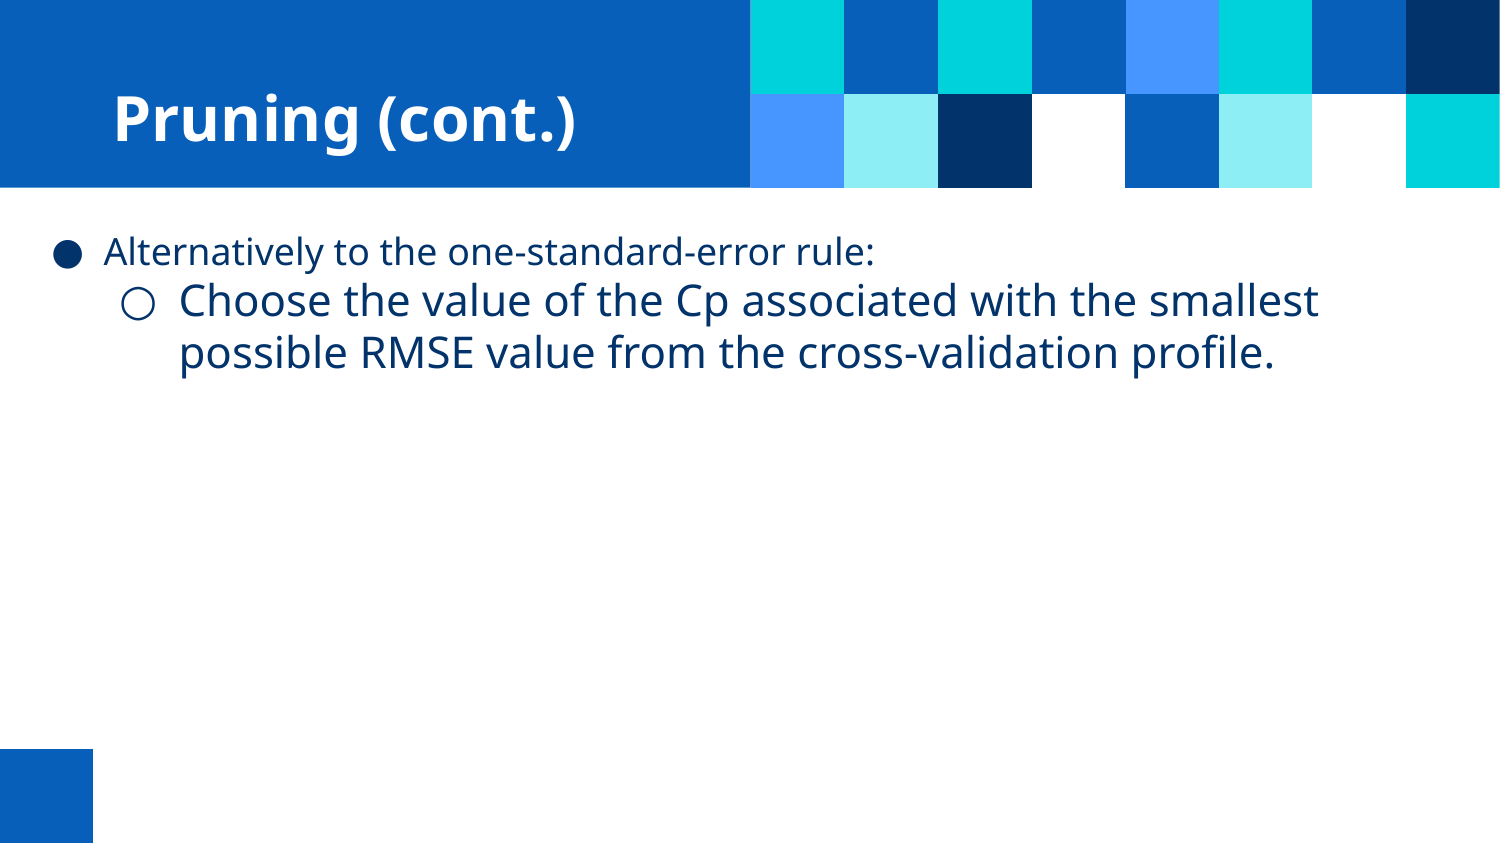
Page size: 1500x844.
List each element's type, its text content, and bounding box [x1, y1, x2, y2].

title Pruning (cont.) [0, 0, 751, 188]
subtitle Alternatively to the one-standard-error rule: Choose the value of the Cp associated with the smallest possible RMSE value from the cross-validation profile. [13, 212, 1372, 566]
